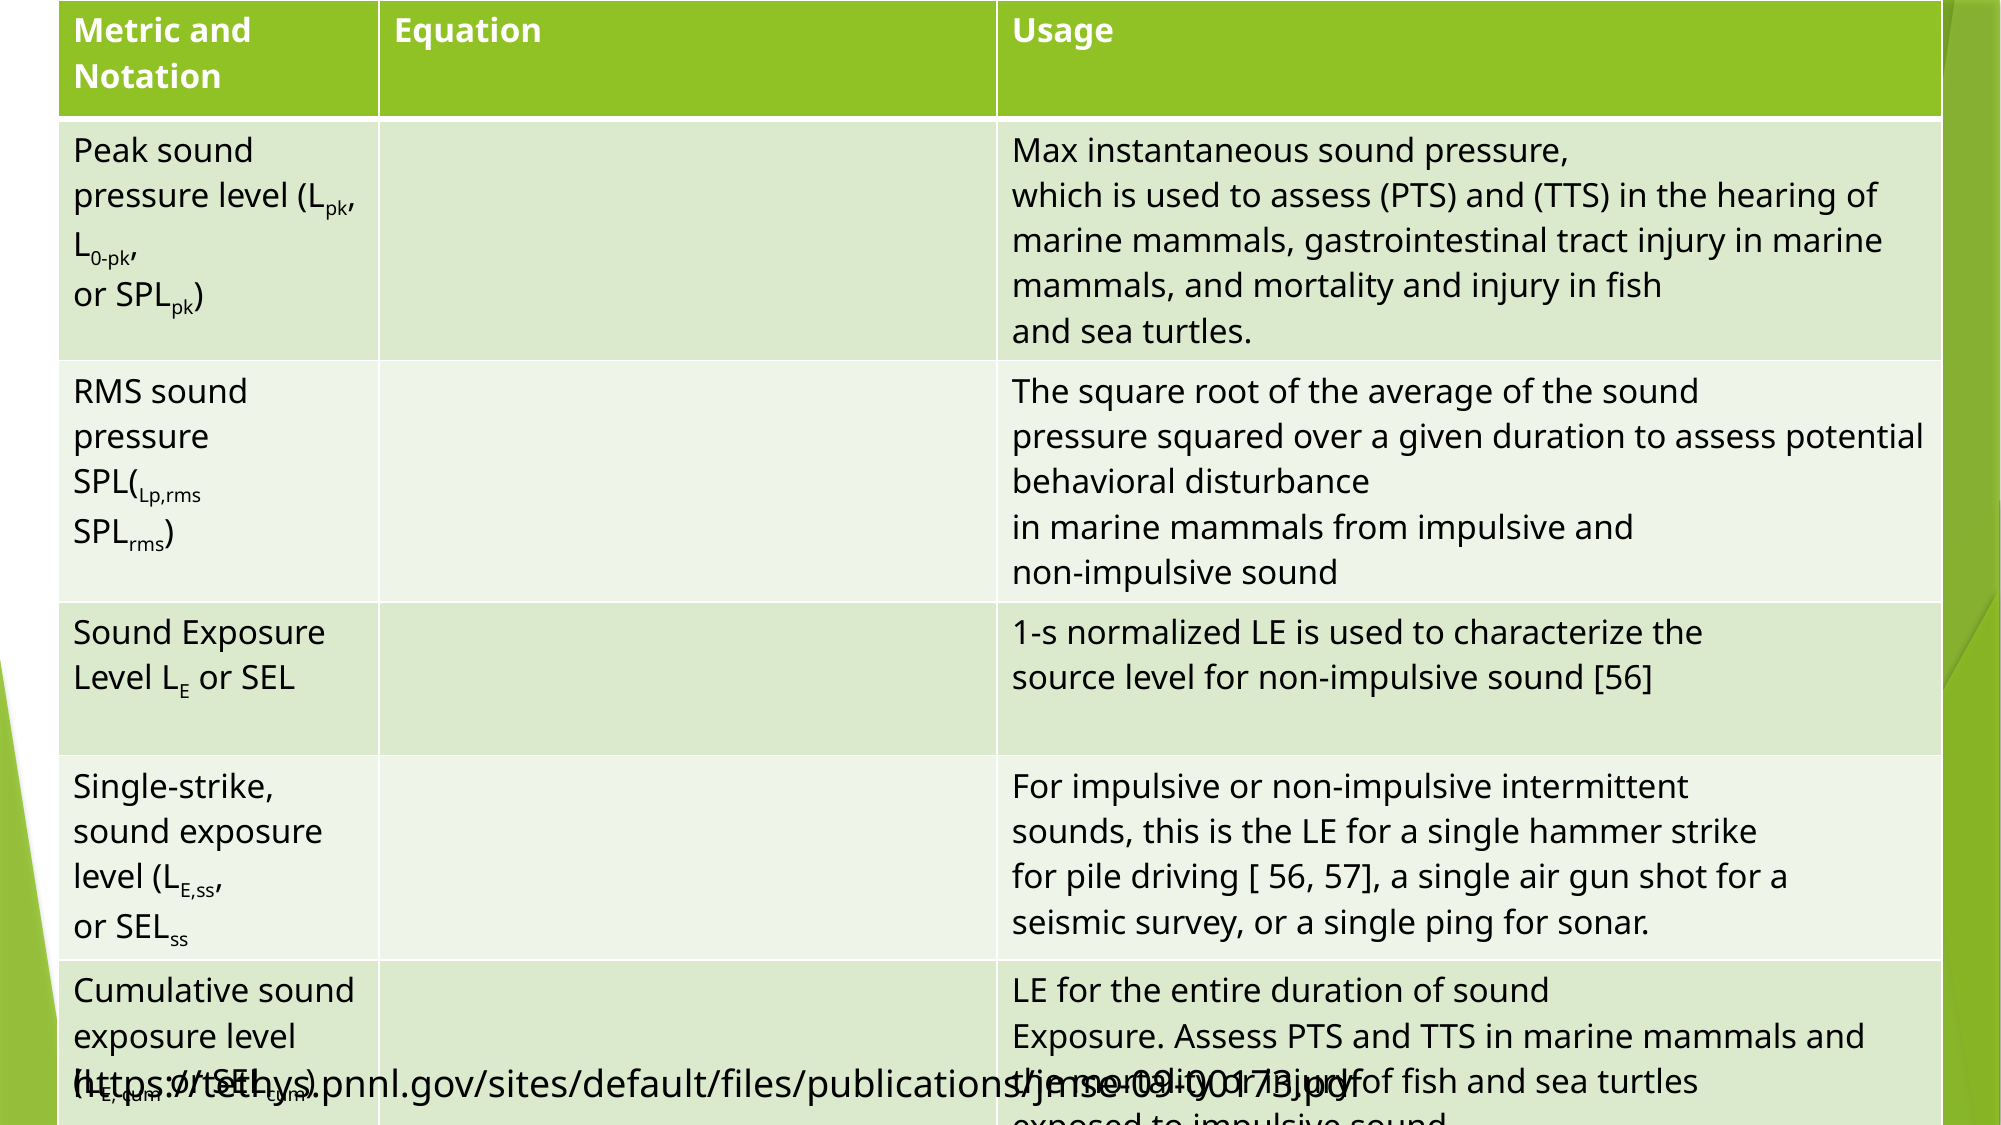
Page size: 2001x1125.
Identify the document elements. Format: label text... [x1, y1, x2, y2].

text_box https://tethys.pnnl.gov/sites/default/files/publications/jmse-09-00173.pdf [58, 1052, 1517, 1113]
